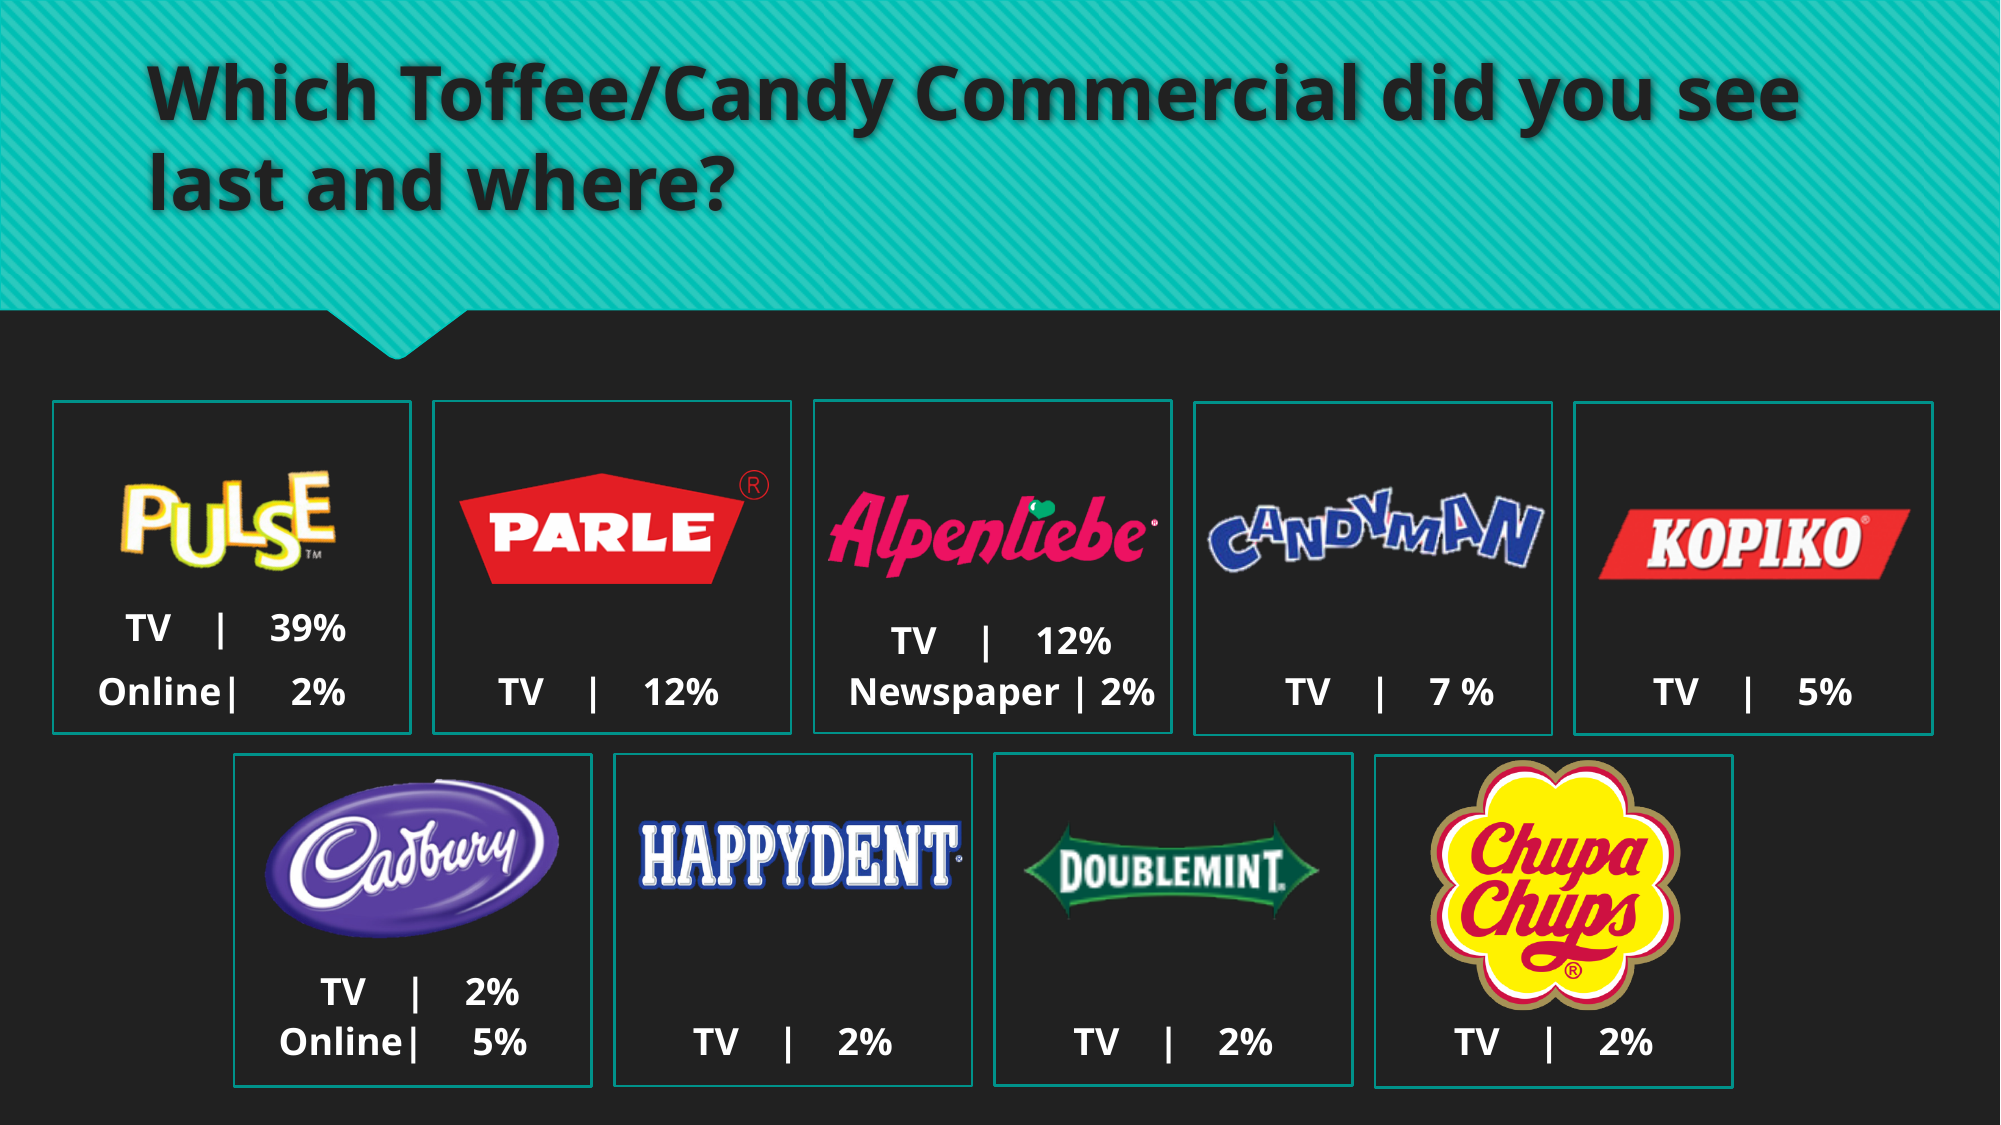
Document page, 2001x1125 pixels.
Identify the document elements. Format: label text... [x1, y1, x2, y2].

text_box TV | 39% [292, 596, 362, 657]
text_box TV | 5% [1638, 660, 1869, 720]
text_box TV | 2% [1438, 1013, 1669, 1071]
text_box [993, 752, 1354, 1087]
picture [1202, 473, 1561, 580]
text_box TV | 39% [110, 619, 270, 657]
text_box [613, 753, 973, 1087]
text_box TV | 2% [1056, 1011, 1291, 1071]
picture [630, 814, 967, 900]
picture [1595, 505, 1919, 581]
title Which Toffee/Candy Commercial did you see last and where? [132, 73, 1868, 233]
text_box [1573, 401, 1934, 736]
text_box [1193, 401, 1553, 736]
picture [257, 768, 564, 946]
text_box TV | 12% [482, 660, 735, 720]
text_box TV | 7 % [1269, 660, 1510, 720]
picture [1424, 756, 1685, 1013]
text_box [813, 399, 1173, 734]
text_box TV | 2% [678, 1011, 909, 1071]
text_box [1374, 754, 1734, 1089]
picture [459, 470, 769, 584]
text_box Online| 5% [263, 1011, 543, 1071]
text_box Newspaper | 2% [833, 660, 1171, 720]
text_box TV | 2% [305, 960, 535, 1011]
picture [827, 491, 1158, 581]
text_box Online| 2% [82, 660, 362, 720]
text_box [52, 400, 412, 735]
picture [994, 749, 1353, 989]
text_box TV | 12% [875, 609, 1128, 660]
text_box [233, 753, 593, 1088]
picture [61, 361, 383, 664]
text_box [432, 400, 792, 735]
